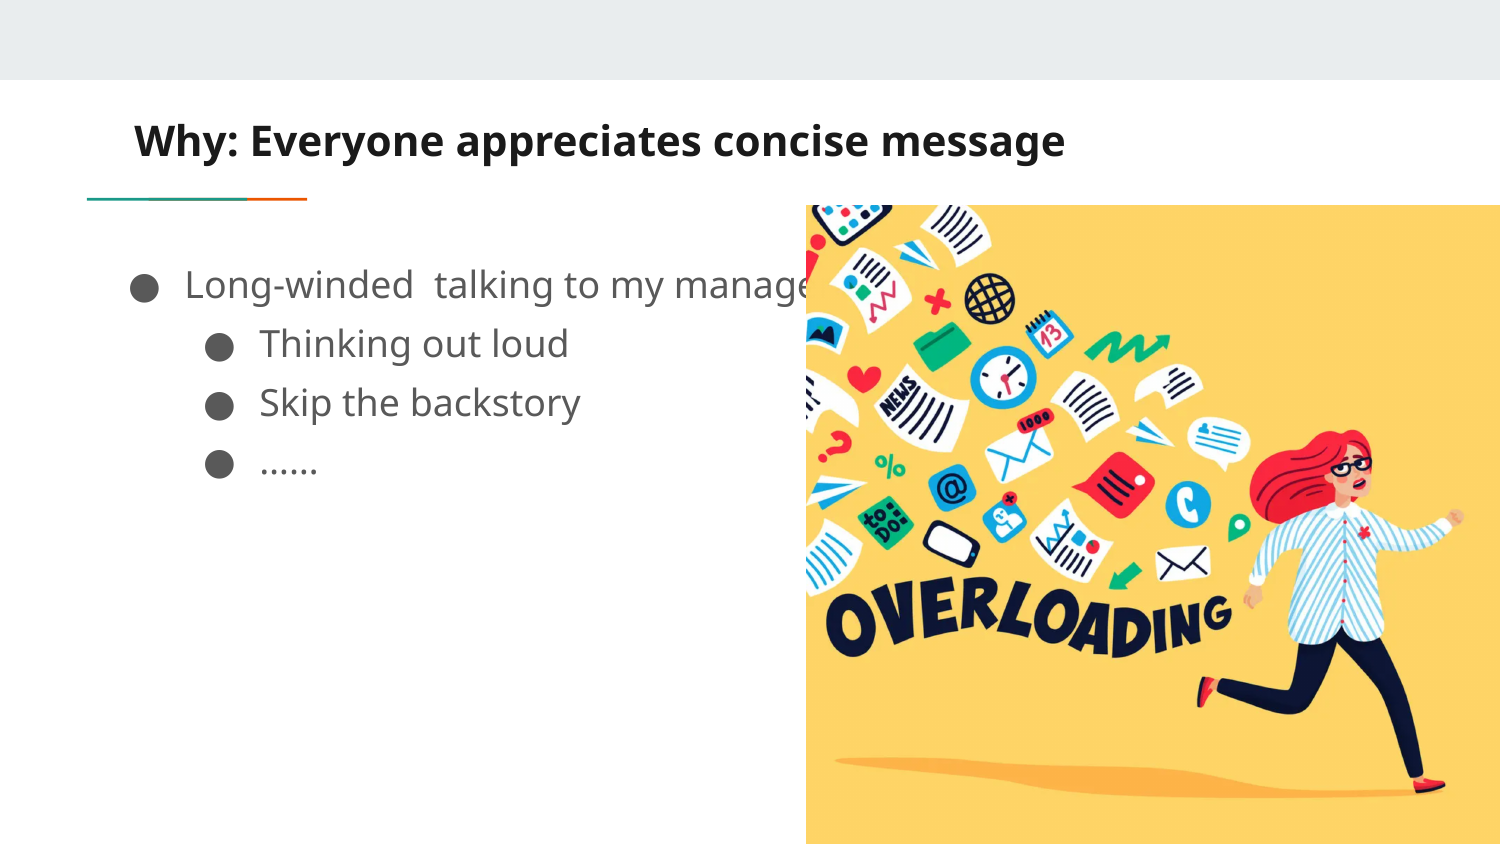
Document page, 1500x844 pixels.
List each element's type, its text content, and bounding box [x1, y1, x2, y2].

picture [806, 205, 1500, 844]
list Long-winded talking to my manager Thinking out loud Skip the backstory …… [94, 236, 801, 844]
title Why: Everyone appreciates concise message [119, 95, 1381, 184]
